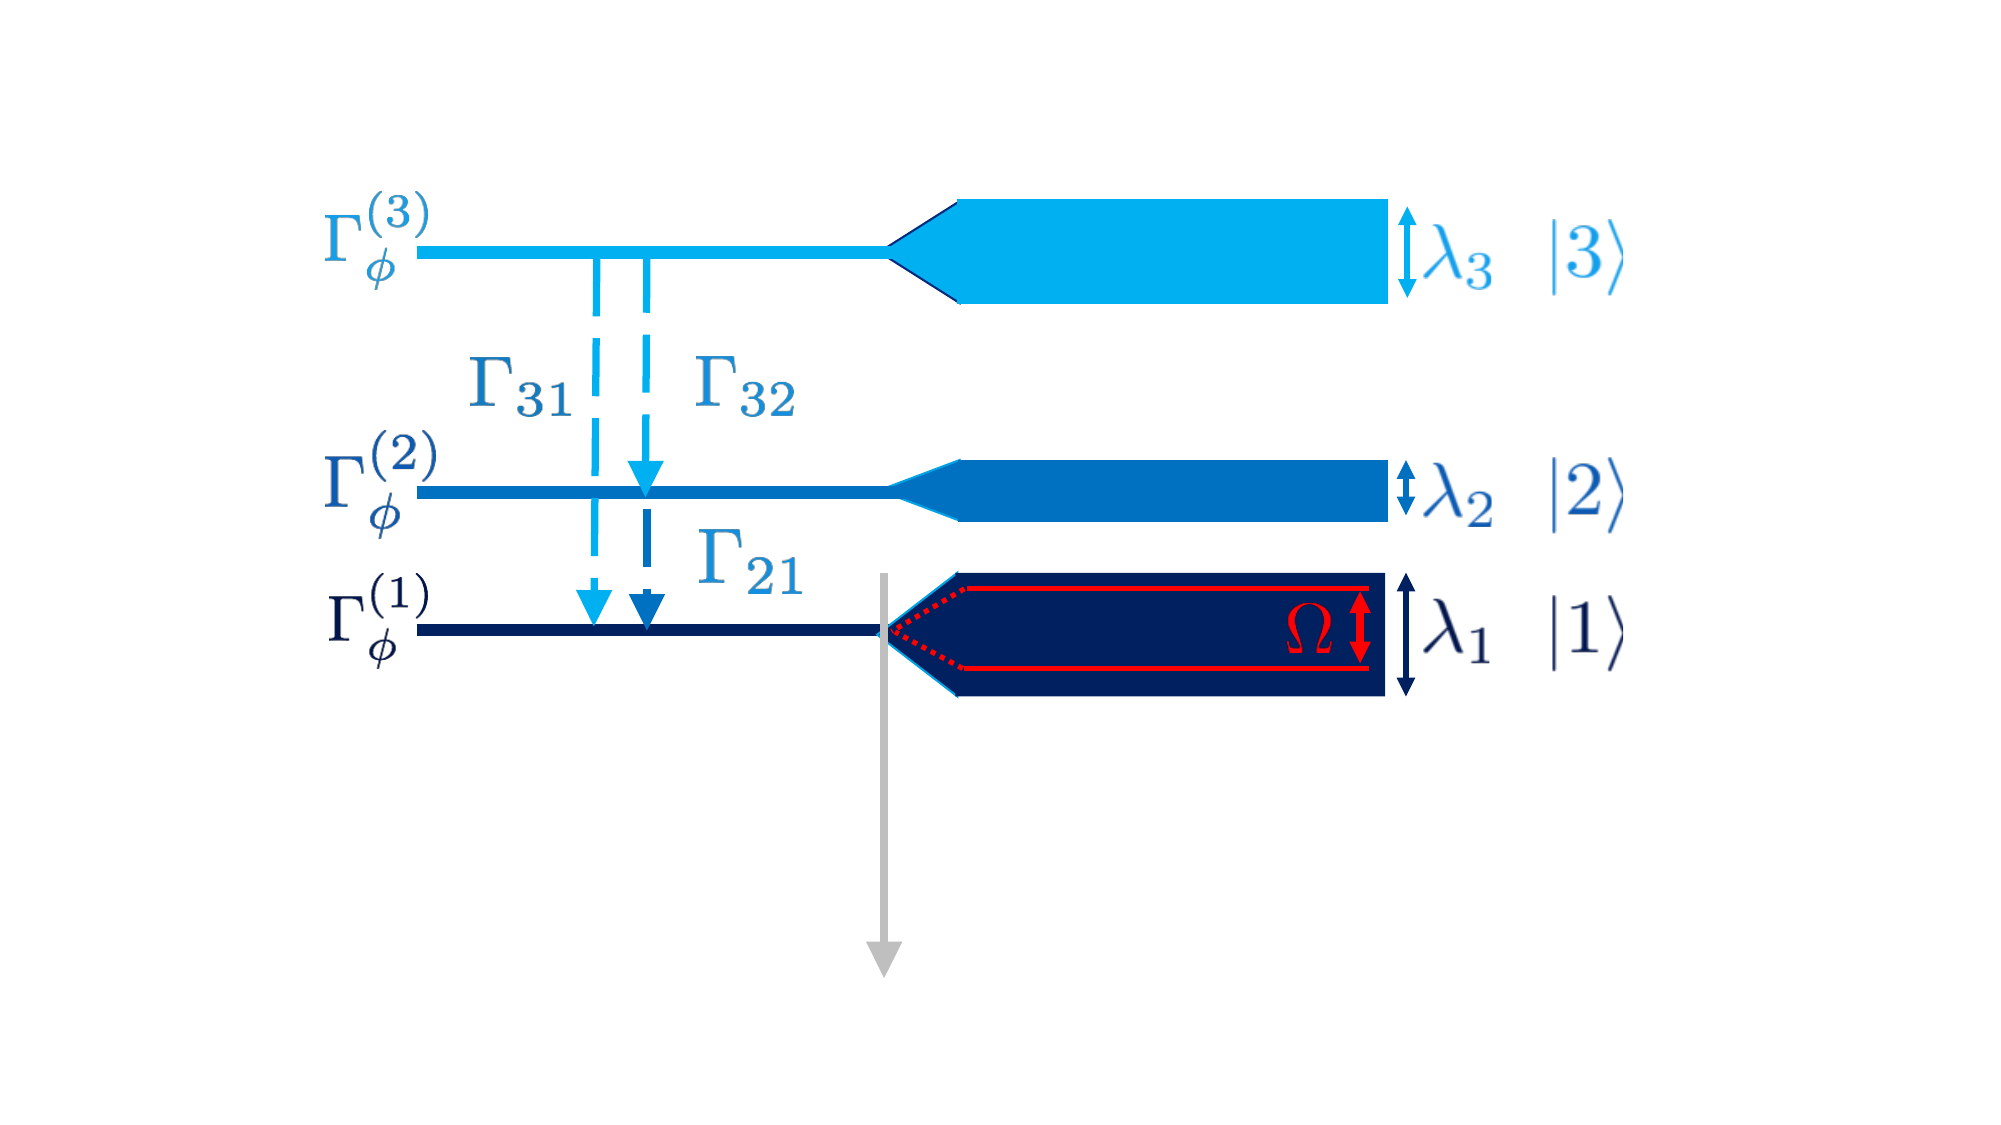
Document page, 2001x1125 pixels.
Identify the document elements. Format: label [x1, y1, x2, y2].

picture [1552, 456, 1624, 534]
picture [1552, 594, 1624, 672]
picture [699, 528, 803, 594]
picture [695, 355, 794, 417]
picture [1422, 460, 1492, 527]
picture [1286, 602, 1333, 654]
picture [1552, 218, 1624, 296]
text_box [428, 201, 1389, 303]
picture [470, 356, 572, 417]
picture [329, 572, 428, 669]
picture [1422, 223, 1492, 290]
picture [1422, 596, 1490, 664]
picture [325, 190, 428, 290]
text_box [428, 509, 1386, 979]
picture [325, 429, 436, 539]
text_box [436, 254, 1388, 627]
